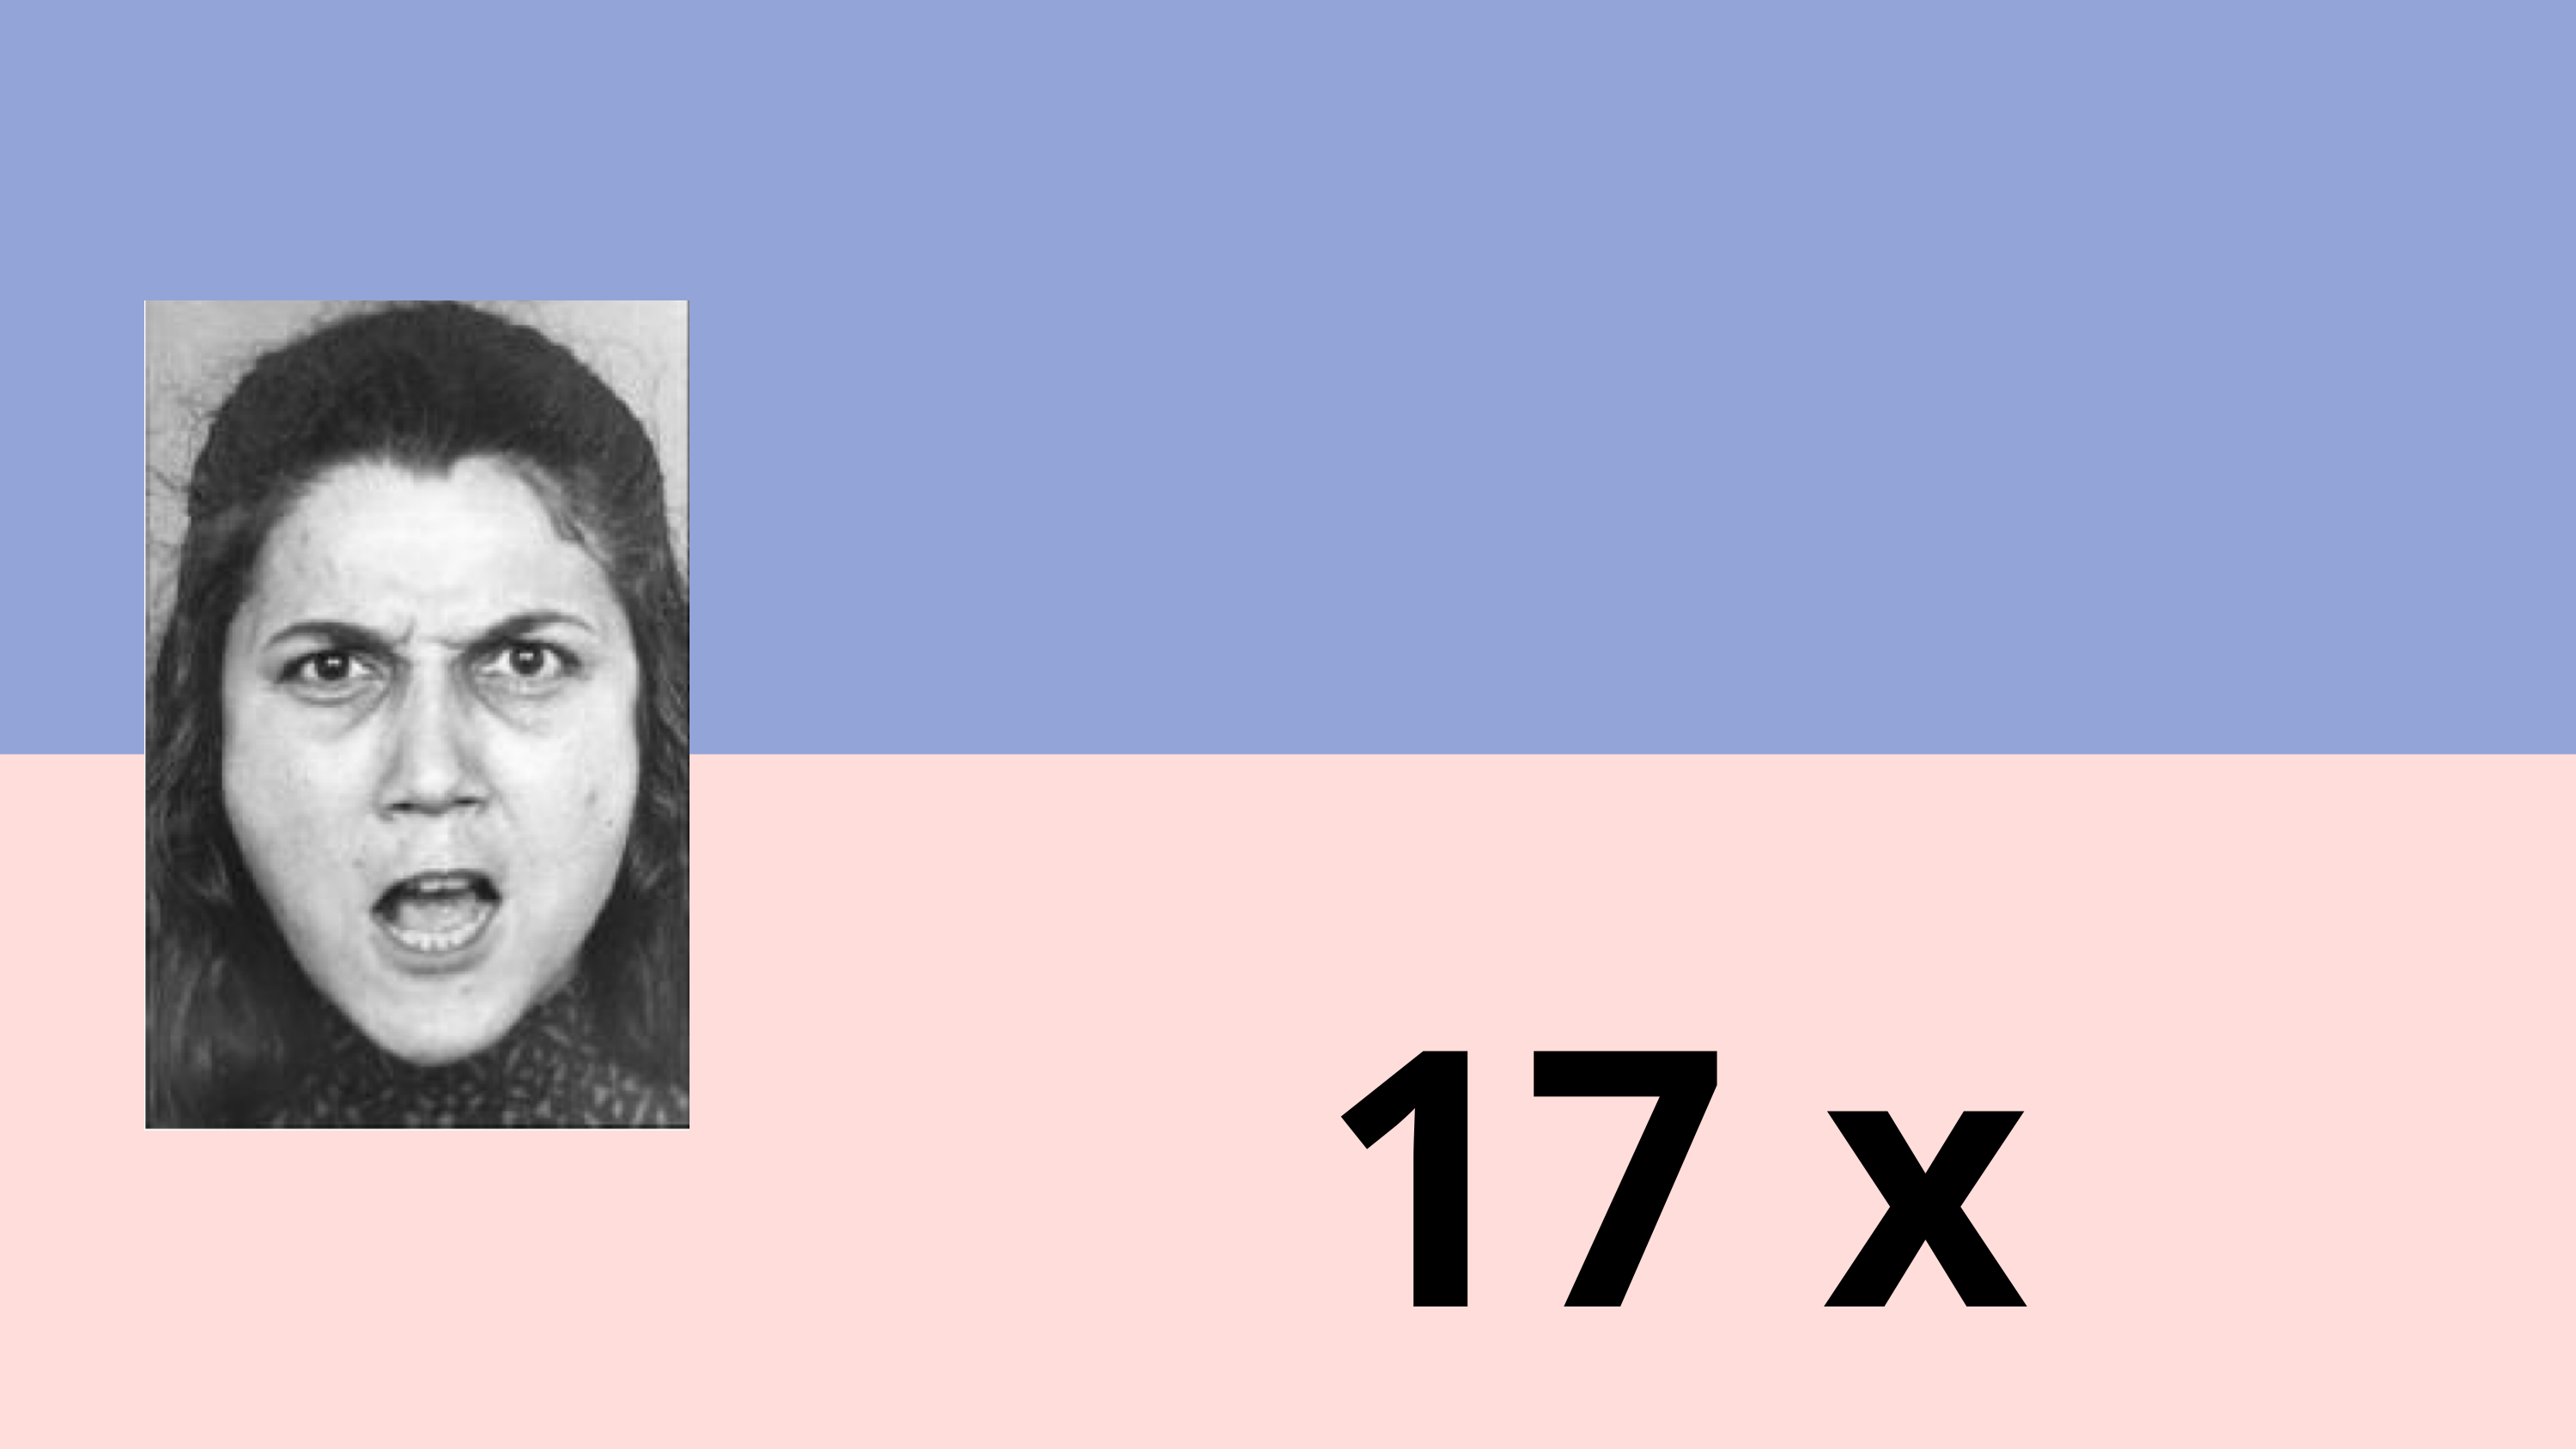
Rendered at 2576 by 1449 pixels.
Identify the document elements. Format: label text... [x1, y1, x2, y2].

text_box 17 x 24= ? [907, 777, 2442, 1449]
picture [144, 300, 690, 1131]
text_box [0, 754, 2576, 1449]
